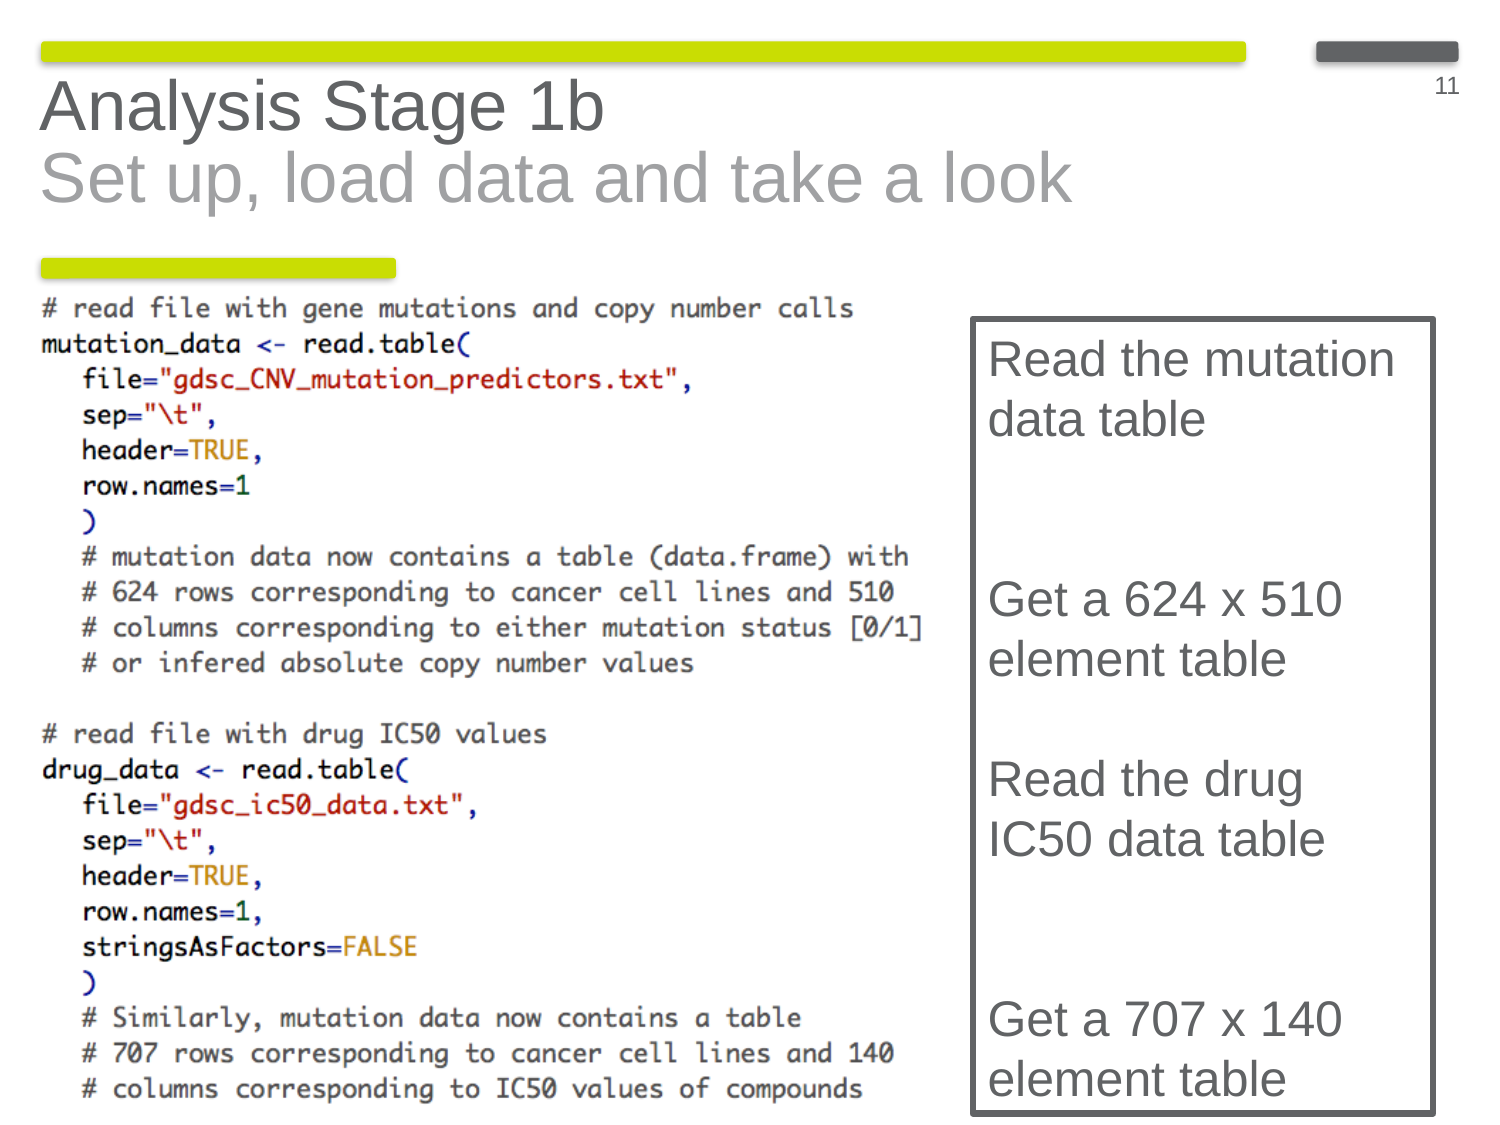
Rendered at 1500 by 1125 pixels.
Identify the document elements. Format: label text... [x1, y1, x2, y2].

slide_number 11 [1316, 61, 1476, 116]
list Analysis Stage 1b Set up, load data and take a look [24, 65, 1248, 256]
picture [34, 291, 942, 1125]
text_box Read the mutation data table Get a 624 x 510 element table Read the drug IC50 data table Get a 707 x 140 element table [972, 318, 1434, 1114]
